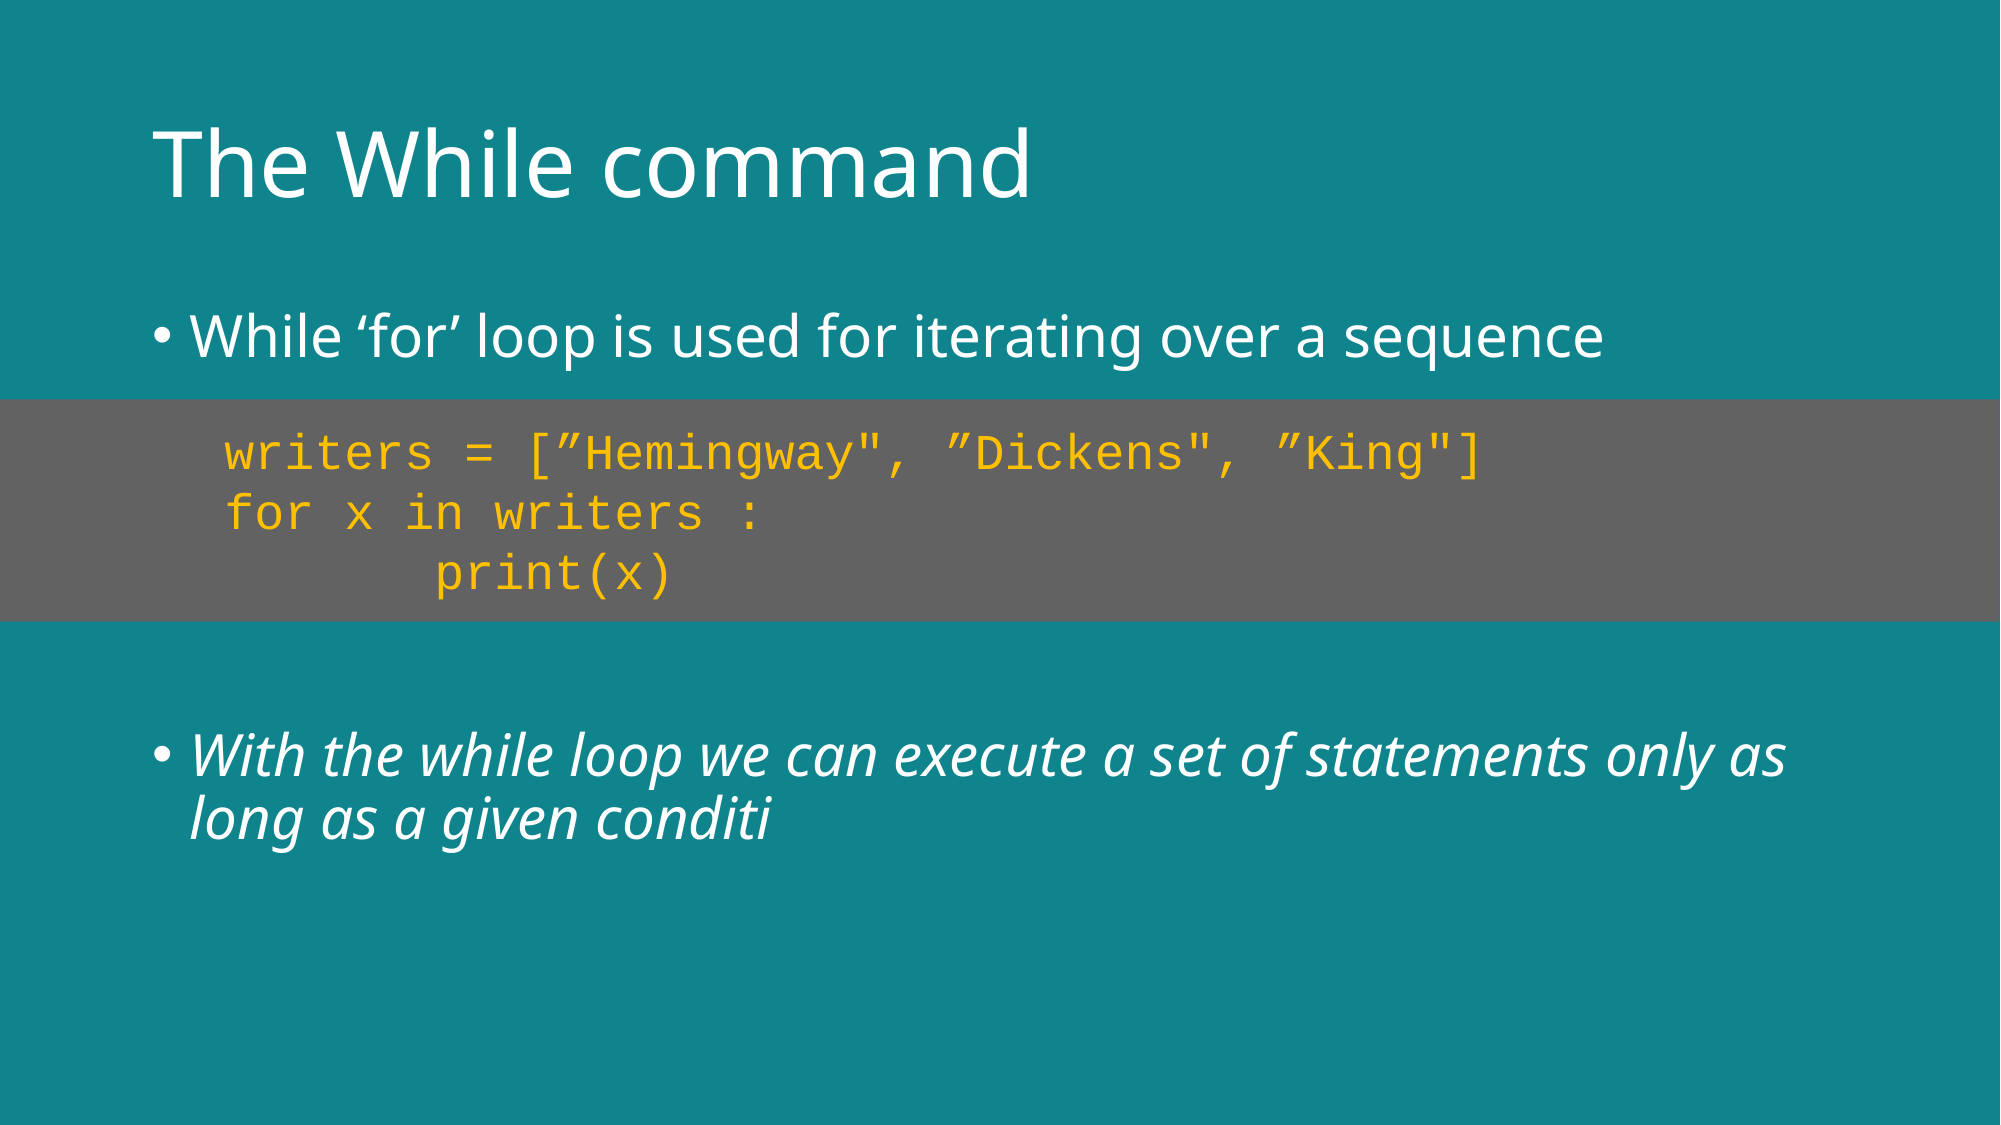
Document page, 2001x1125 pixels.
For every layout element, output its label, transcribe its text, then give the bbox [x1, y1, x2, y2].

list While ‘for’ loop is used for iterating over a sequence With the while loop we can execute a set of statements only as long as a given conditi [137, 623, 1862, 1013]
title The While command [137, 59, 1862, 277]
list While ‘for’ loop is used for iterating over a sequence With the while loop we can execute a set of statements only as long as a given conditi [137, 299, 1862, 398]
text_box [0, 398, 2000, 623]
text_box writers = [”Hemingway", ”Dickens", ”King"] for x in writers : print(x) [209, 412, 1749, 608]
